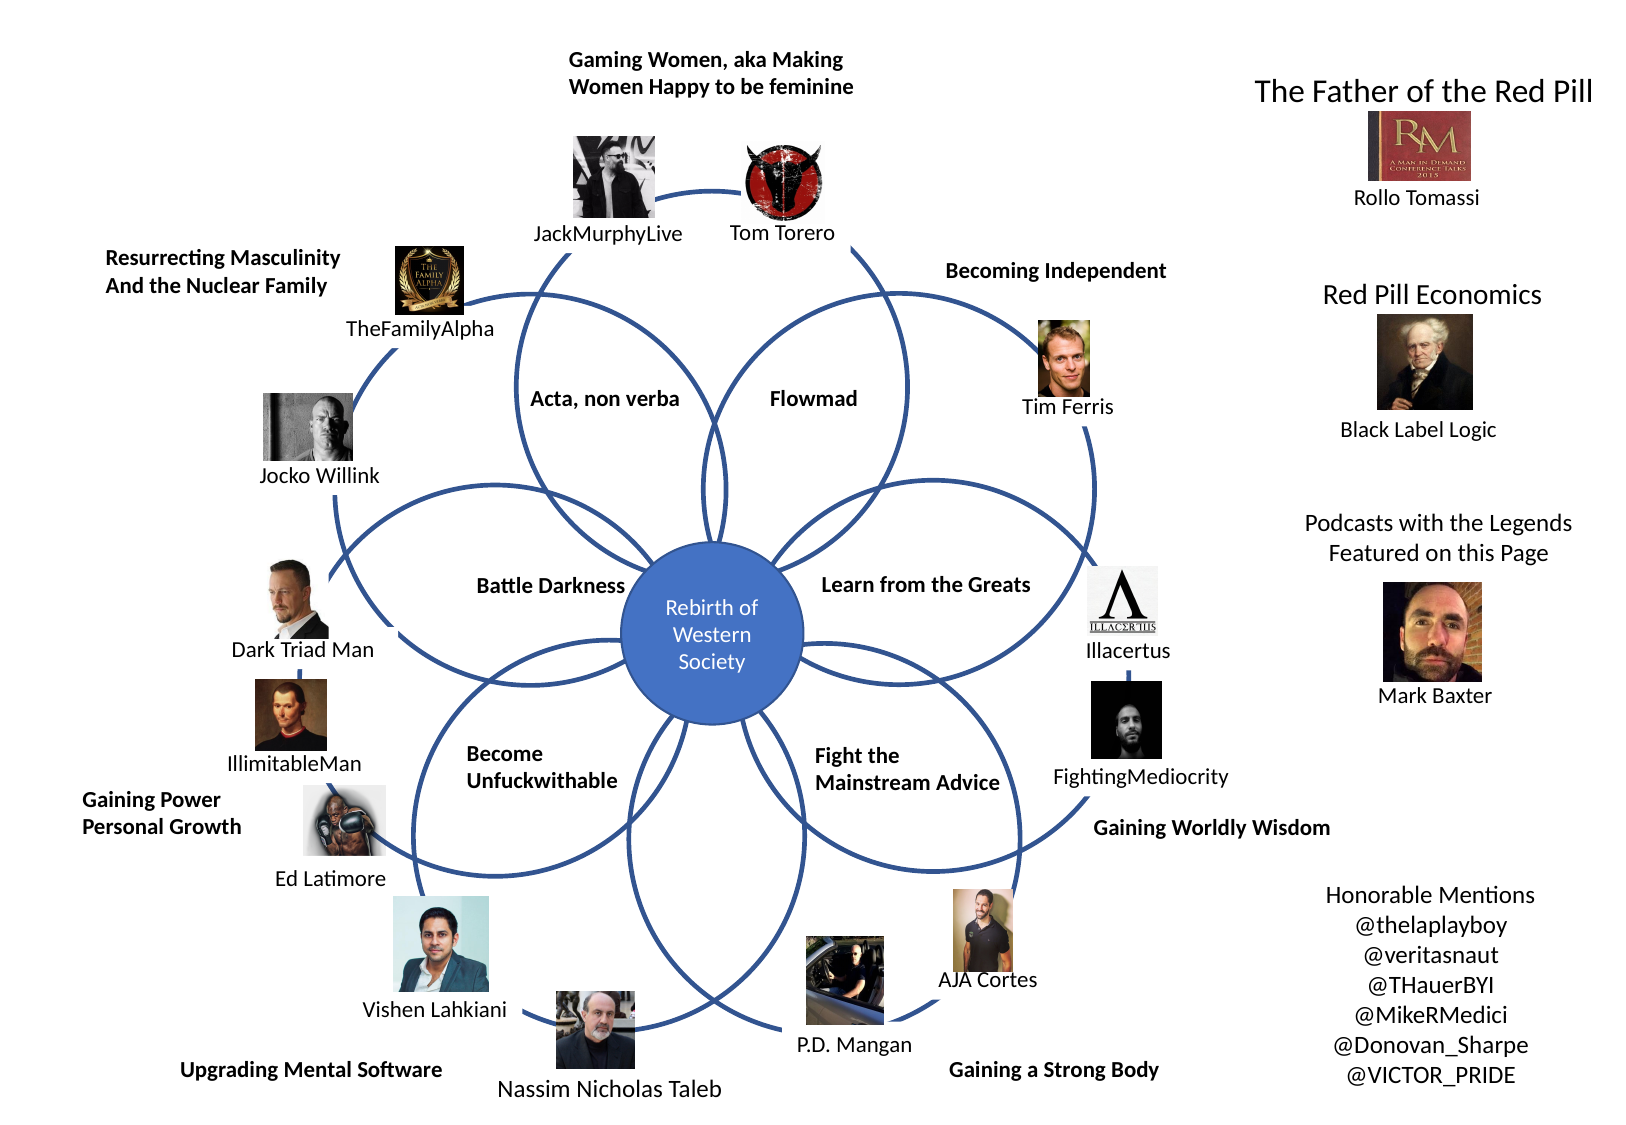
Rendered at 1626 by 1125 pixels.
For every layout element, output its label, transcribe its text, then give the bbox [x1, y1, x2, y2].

picture [1377, 314, 1473, 410]
text_box P.D. Mangan [782, 1021, 928, 1064]
picture [741, 141, 825, 225]
text_box Become Unfuckwithable [451, 730, 633, 801]
picture [953, 889, 1013, 972]
text_box Mark Baxter [1363, 673, 1508, 716]
text_box Upgrading Mental Software [165, 1047, 458, 1090]
text_box Battle Darkness [461, 563, 641, 606]
text_box [702, 292, 1096, 562]
picture [255, 679, 327, 751]
text_box Gaining Power Personal Growth [67, 777, 258, 847]
text_box Illacertus [1071, 628, 1188, 671]
picture [573, 136, 655, 218]
text_box Rebirth of Western Society [620, 541, 805, 726]
text_box [627, 642, 1022, 1032]
text_box Jocko Willink [244, 452, 395, 495]
text_box AJA Cortes [923, 957, 1053, 1000]
text_box Black Label Logic [1325, 407, 1513, 450]
picture [1383, 582, 1482, 682]
text_box Red Pill Economics [1308, 267, 1558, 318]
text_box IllimitableMan [212, 741, 377, 784]
picture [1087, 566, 1158, 636]
text_box Podcasts with the Legends Featured on this Page [1260, 499, 1617, 575]
picture [251, 557, 329, 639]
picture [303, 785, 386, 874]
picture [1090, 681, 1162, 759]
text_box FightingMediocrity [1038, 754, 1244, 797]
text_box Rollo Tomassi [1338, 175, 1495, 218]
text_box JackMurphyLive [519, 210, 699, 254]
text_box Fight the Mainstream Advice [800, 732, 1026, 803]
text_box Gaining a Strong Body [934, 1047, 1175, 1090]
text_box Learn from the Greats [806, 562, 1094, 605]
text_box Gaining Worldly Wisdom [1078, 804, 1347, 848]
text_box Honorable Mentions @thelaplayboy @veritasnaut @THauerBYI @MikeRMedici @Donovan_Sharpe @VICTOR_PRIDE [1310, 871, 1551, 1096]
picture [395, 246, 464, 315]
text_box Nassim Nicholas Taleb [482, 1065, 738, 1110]
text_box Resurrecting Masculinity And the Nuclear Family [90, 235, 356, 306]
picture [556, 991, 635, 1069]
text_box [412, 639, 714, 1031]
text_box [515, 190, 885, 572]
text_box Gaming Women, aka Making Women Happy to be feminine [554, 37, 893, 107]
picture [393, 896, 489, 992]
picture [263, 393, 353, 461]
text_box The Father of the Red Pill [1239, 61, 1610, 117]
text_box Tom Torero [715, 210, 851, 253]
picture [1368, 111, 1471, 181]
text_box Dark Triad Man [216, 627, 399, 670]
text_box [772, 479, 1130, 852]
text_box Tim Ferris [1007, 384, 1153, 427]
text_box [298, 483, 623, 860]
text_box Ed Latimore [260, 855, 402, 898]
text_box Vishen Lahkiani [347, 987, 523, 1030]
text_box TheFamilyAlpha [331, 305, 510, 349]
picture [806, 936, 884, 1025]
text_box Acta, non verba [515, 375, 696, 418]
text_box Becoming Independent [930, 247, 1183, 291]
text_box Flowmad [755, 375, 873, 418]
picture [1038, 320, 1090, 397]
text_box [333, 293, 543, 553]
